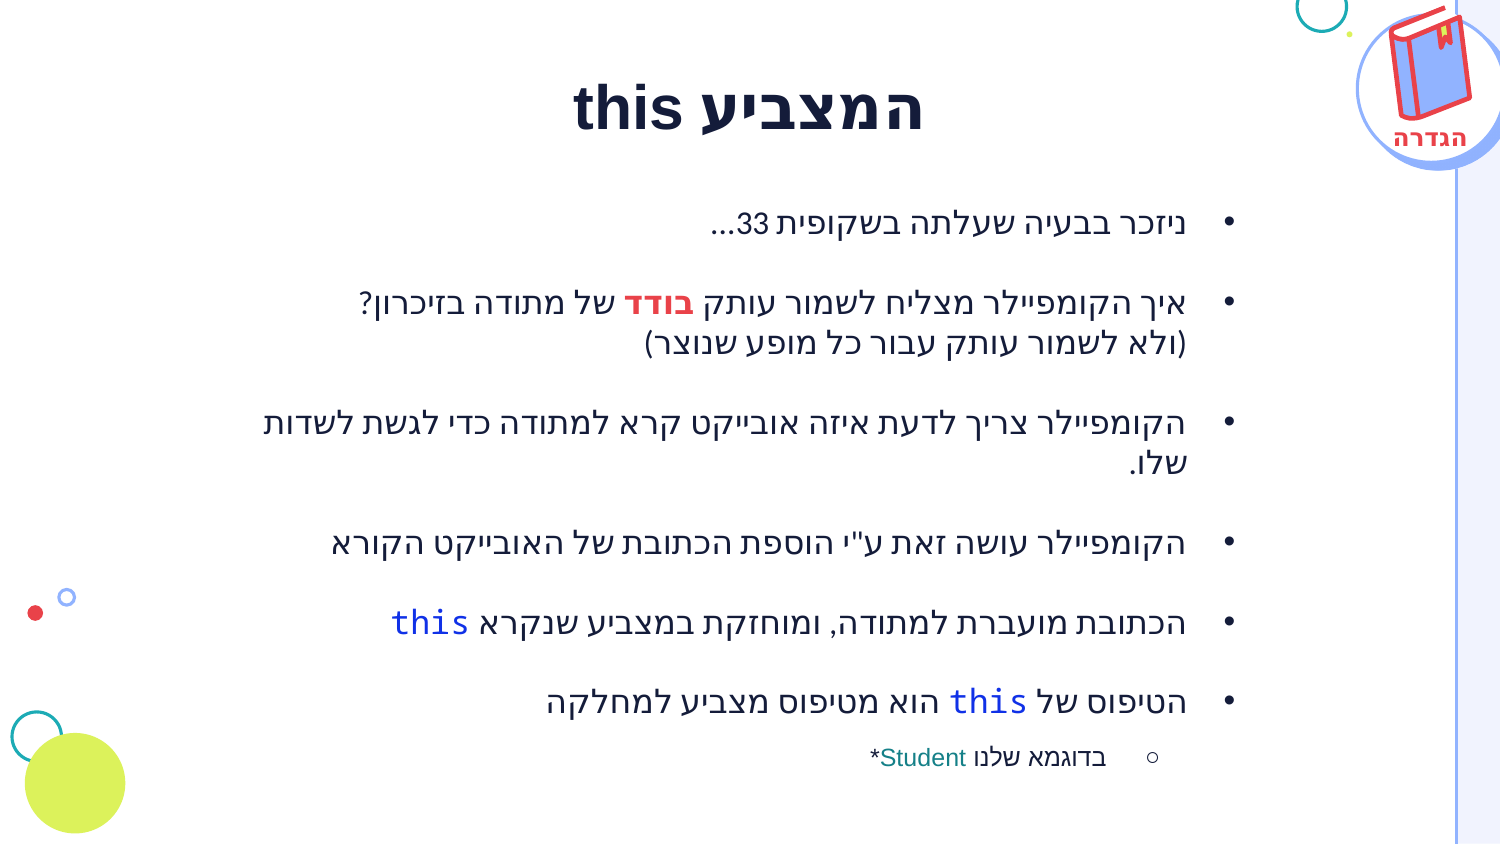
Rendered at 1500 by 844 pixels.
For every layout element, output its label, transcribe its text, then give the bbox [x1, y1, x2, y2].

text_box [1394, 9, 1466, 117]
title הגדרה [1371, 101, 1490, 152]
title המצביע this [88, 66, 1412, 176]
list ניזכר בבעיה שעלתה בשקופית 33... איך הקומפיילר מצליח לשמור עותק בודד של מתודה בזיכרון? (ולא לשמור עותק עבור כל מופע שנוצר) הקומפיילר צריך לדעת איזה אובייקט קרא למתודה כדי לגשת לשדות שלו. הקומפיילר עושה זאת ע"י הוספת הכתובת של האובייקט הקורא הכתובת מועברת למתודה, ומוחזקת במצביע שנקרא this הטיפוס של this הוא מטיפוס מצביע למחלקה בדוגמא שלנו Student* [243, 201, 1257, 773]
